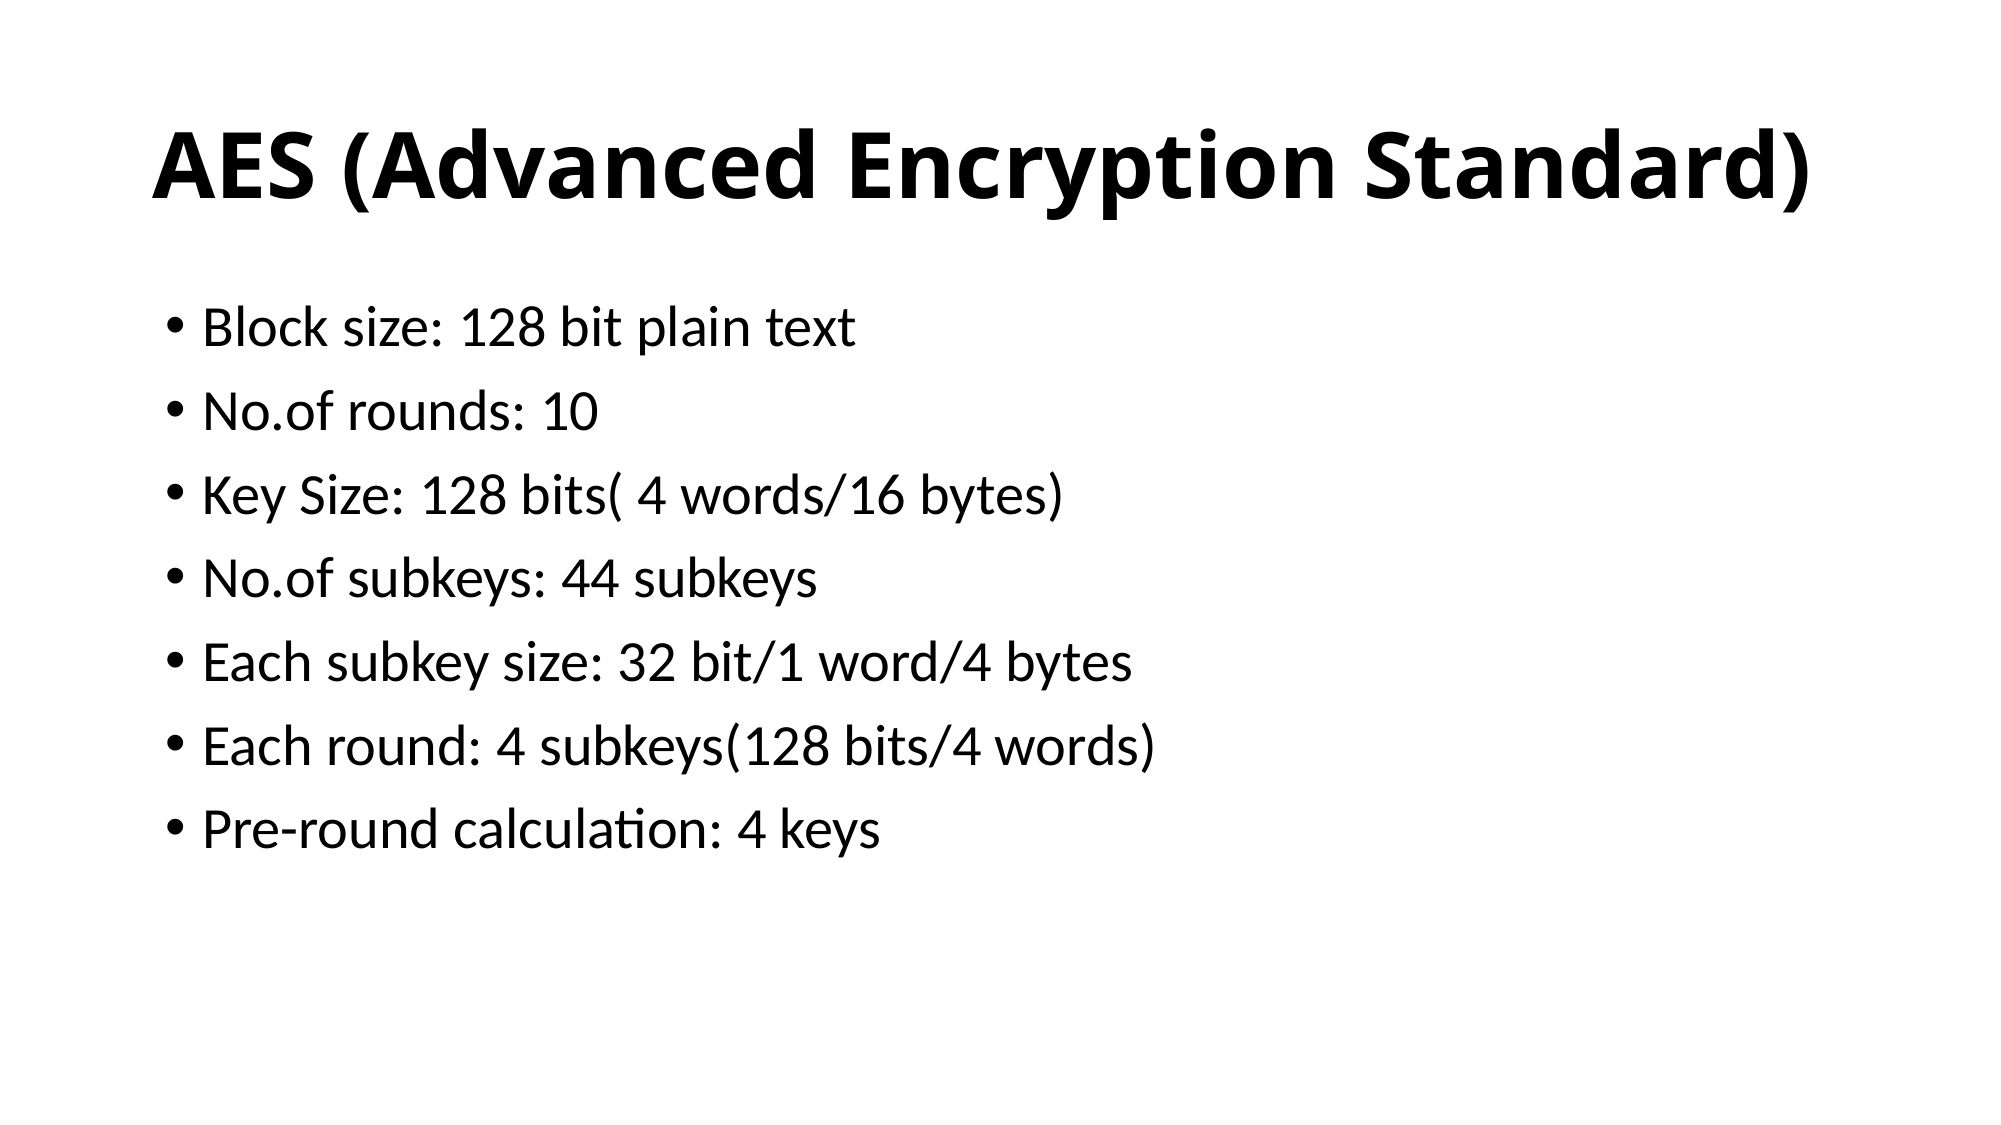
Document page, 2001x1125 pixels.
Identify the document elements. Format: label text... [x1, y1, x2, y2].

title AES (Advanced Encryption Standard) [137, 59, 1863, 278]
list Block size: 128 bit plain text No.of rounds: 10 Key Size: 128 bits( 4 words/16 bytes) No.of subkeys: 44 subkeys Each subkey size: 32 bit/1 word/4 bytes Each round: 4 subkeys(128 bits/4 words) Pre-round calculation: 4 keys [150, 288, 1622, 1088]
